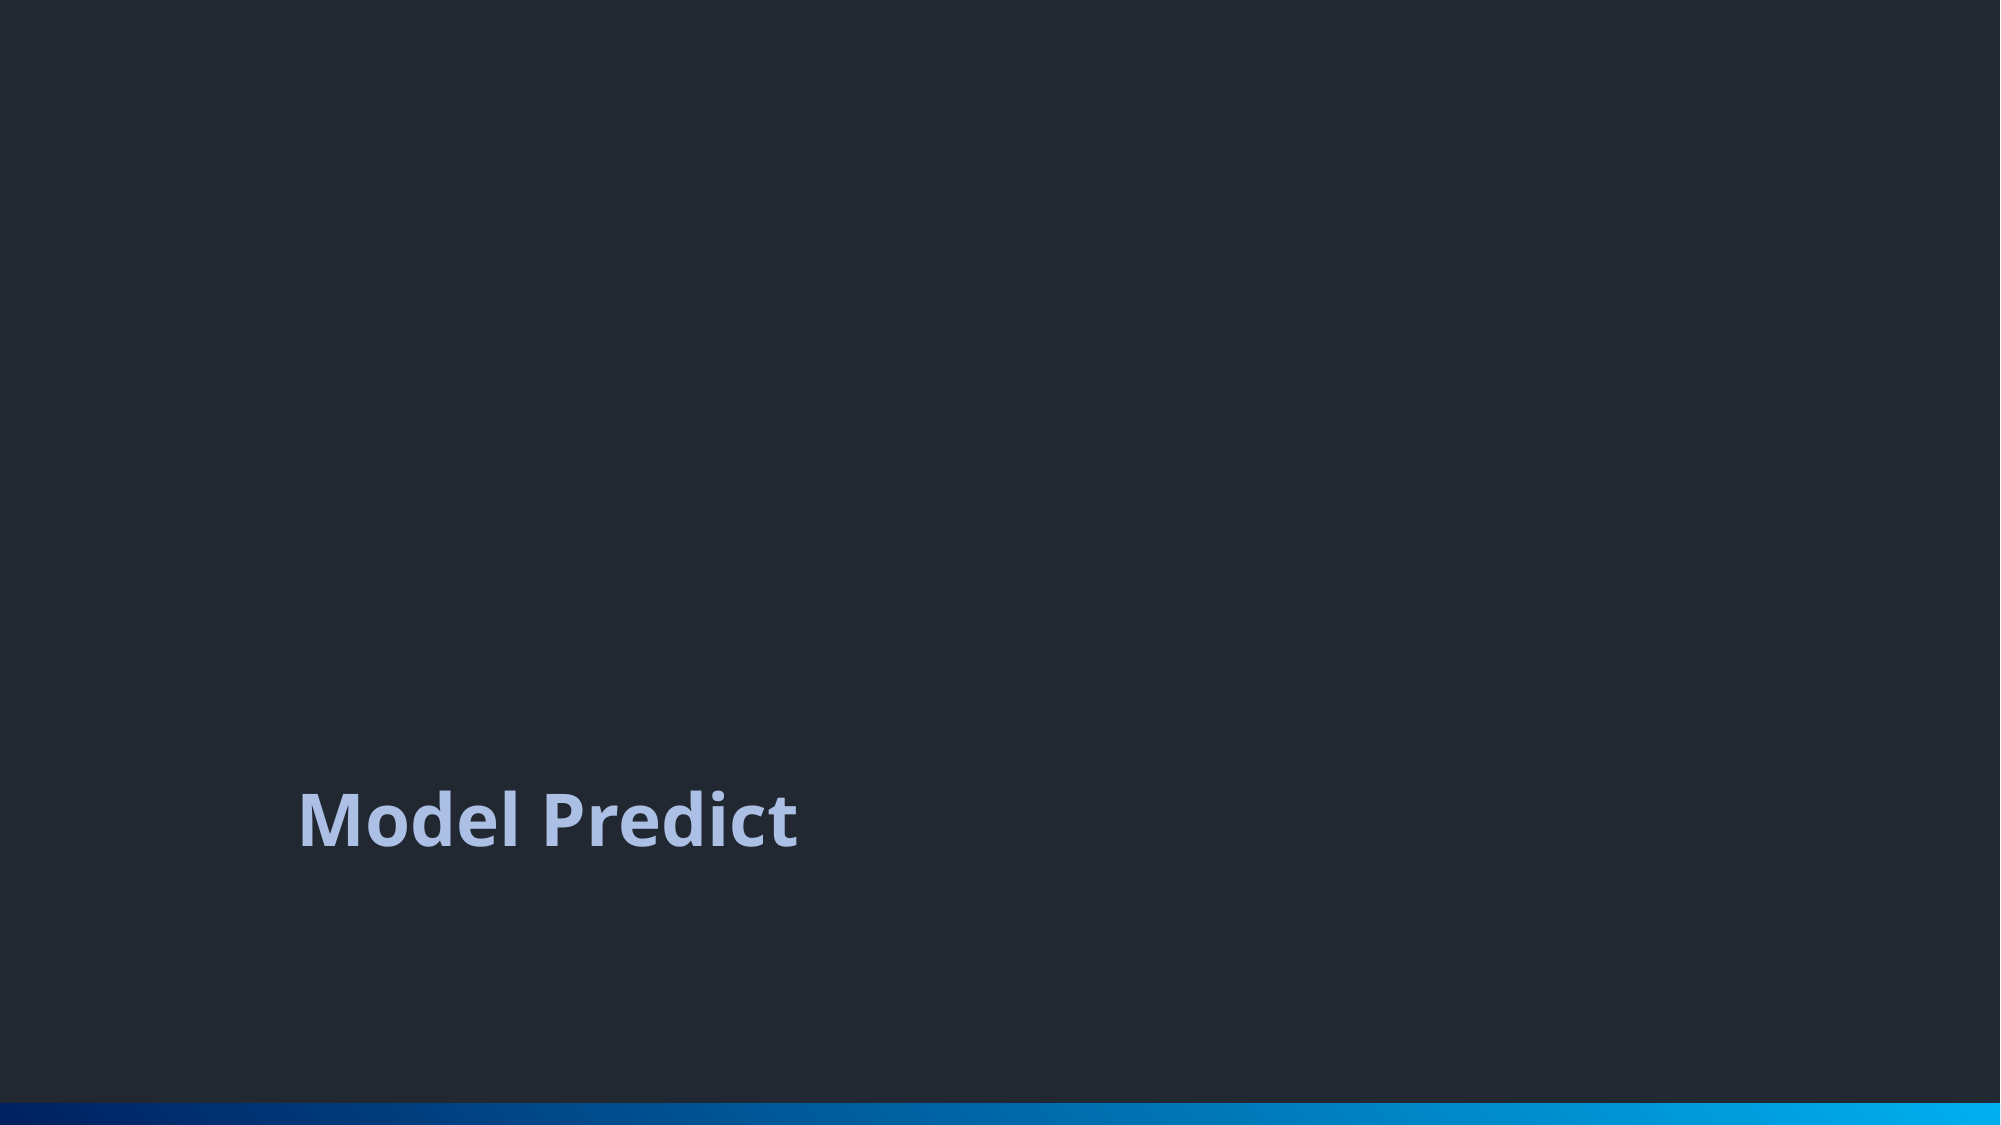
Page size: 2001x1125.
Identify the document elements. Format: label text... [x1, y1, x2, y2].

text_box Model Predict [281, 775, 815, 870]
